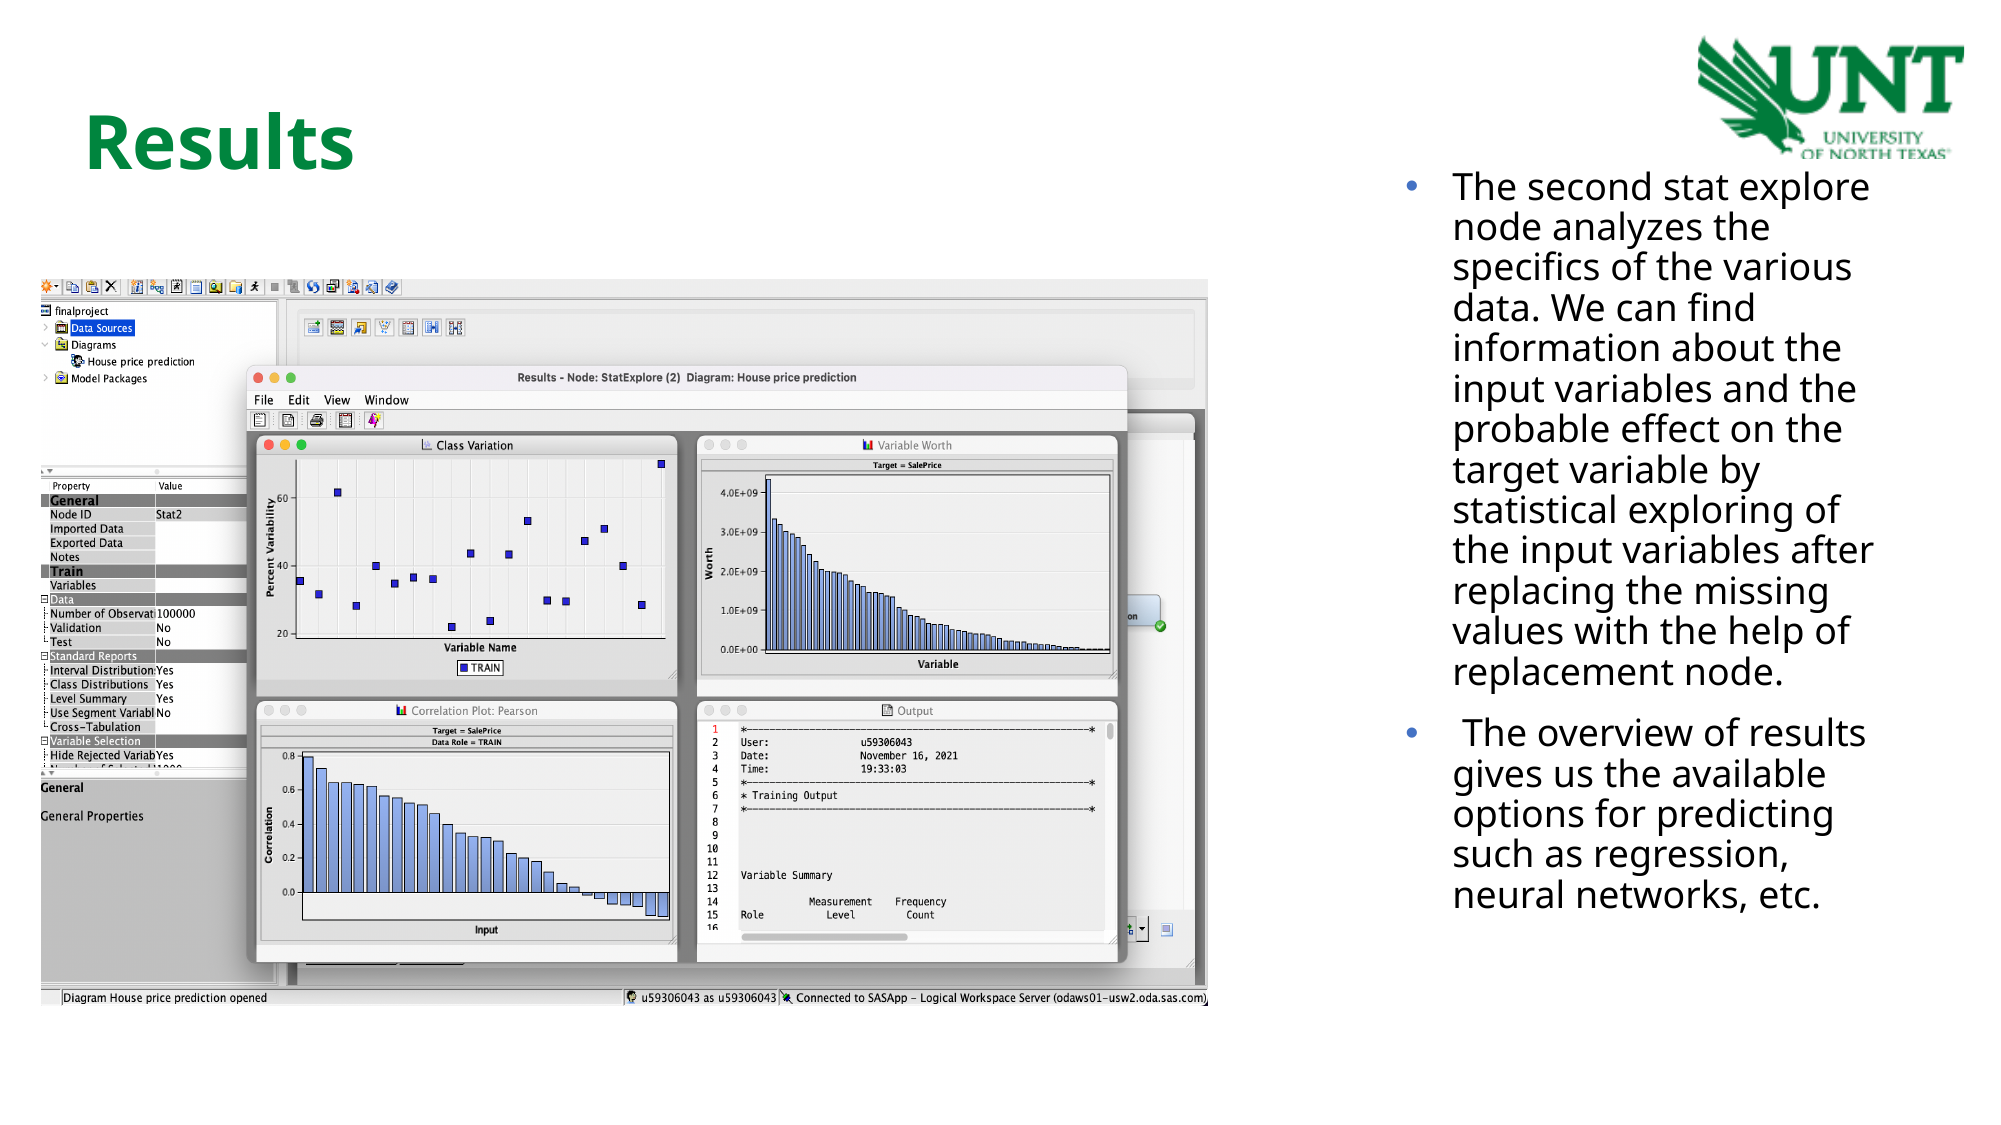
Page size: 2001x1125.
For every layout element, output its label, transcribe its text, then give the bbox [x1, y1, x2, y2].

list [41, 279, 1208, 1006]
list The second stat explore node analyzes the specifics of the various data. We can find information about the input variables and the probable effect on the target variable by statistical exploring of the input variables after replacing the missing values with the help of replacement node. The overview of results gives us the available options for predicting such as regression, neural networks, etc. [1390, 160, 1905, 1068]
list Results [68, 96, 583, 199]
